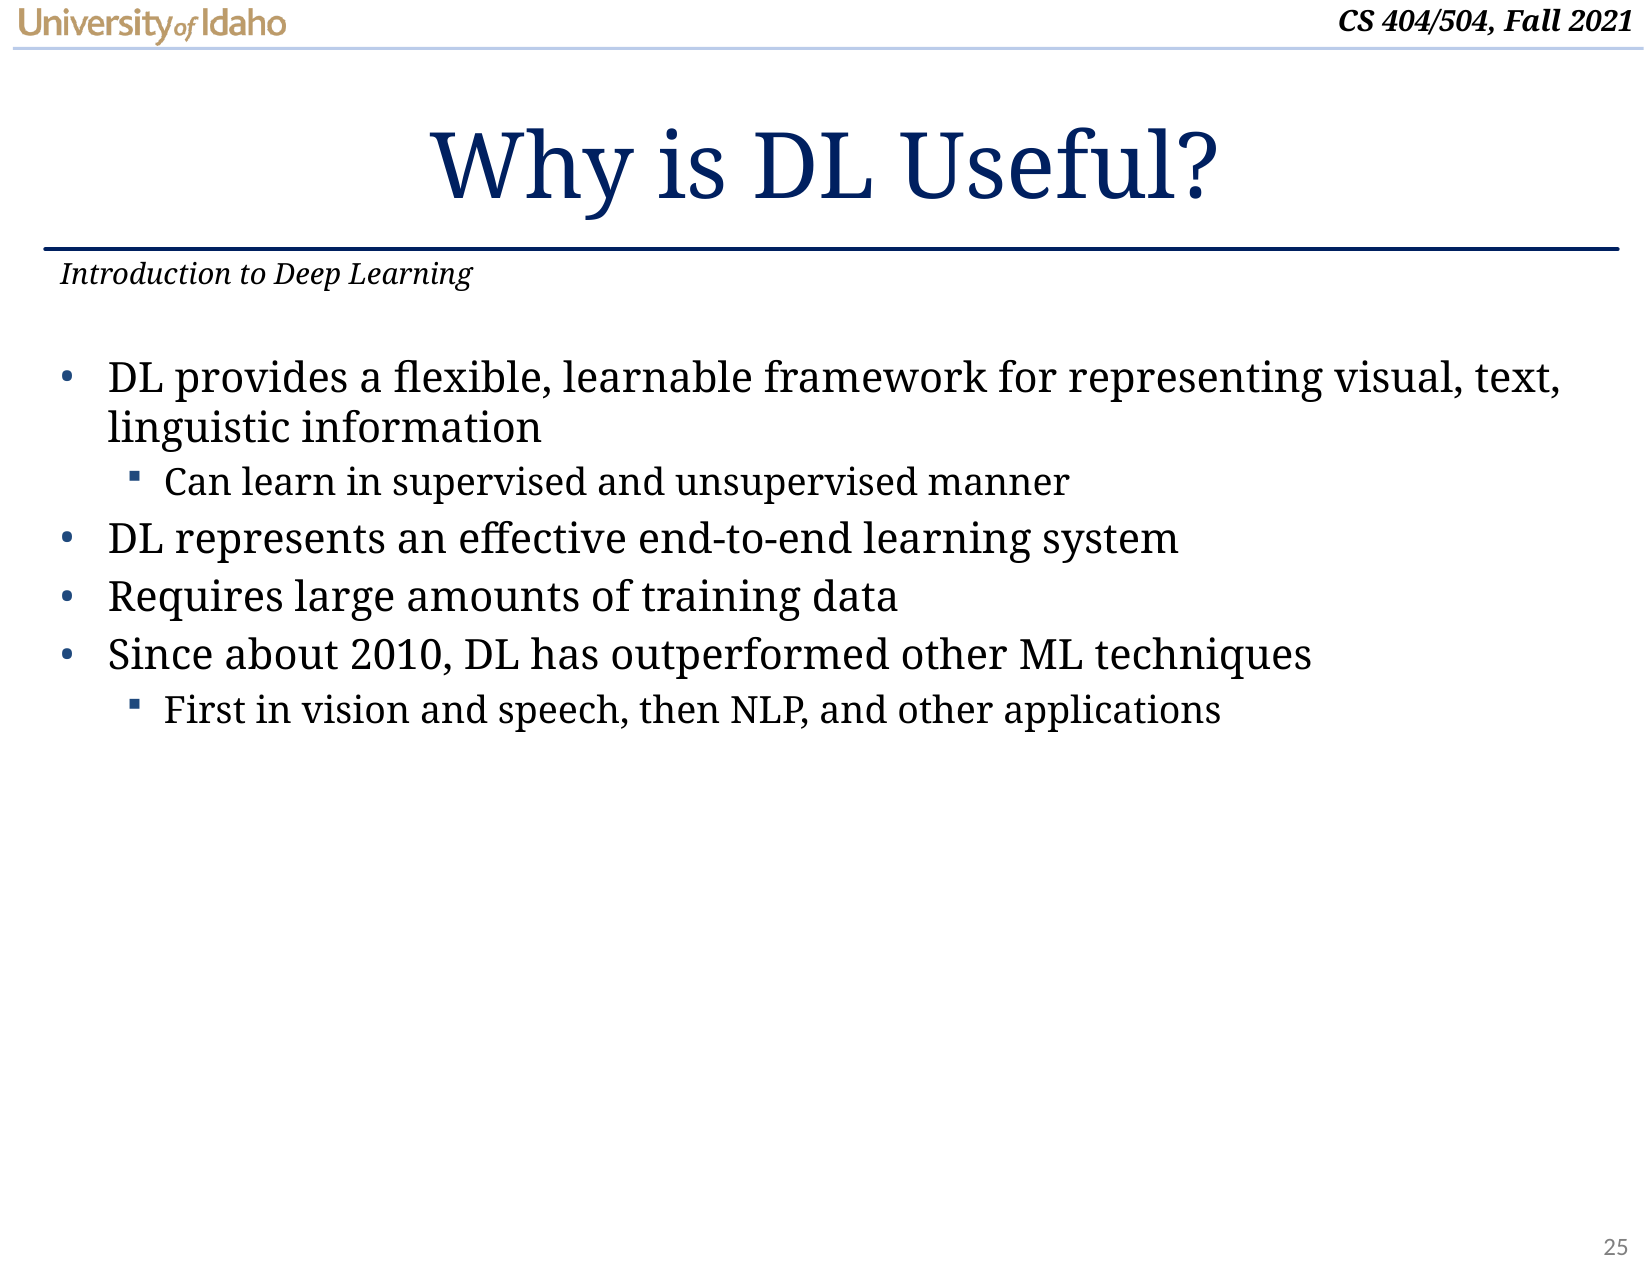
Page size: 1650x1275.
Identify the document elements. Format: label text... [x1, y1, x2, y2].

list DL provides a flexible, learnable framework for representing visual, text, linguistic information Can learn in supervised and unsupervised manner DL represents an effective end-to-end learning system Requires large amounts of training data Since about 2010, DL has outperformed other ML techniques First in vision and speech, then NLP, and other applications [45, 342, 1618, 1224]
list Introduction to Deep Learning [45, 247, 1062, 306]
title Why is DL Useful? [0, 75, 1650, 248]
picture [19, 8, 286, 46]
